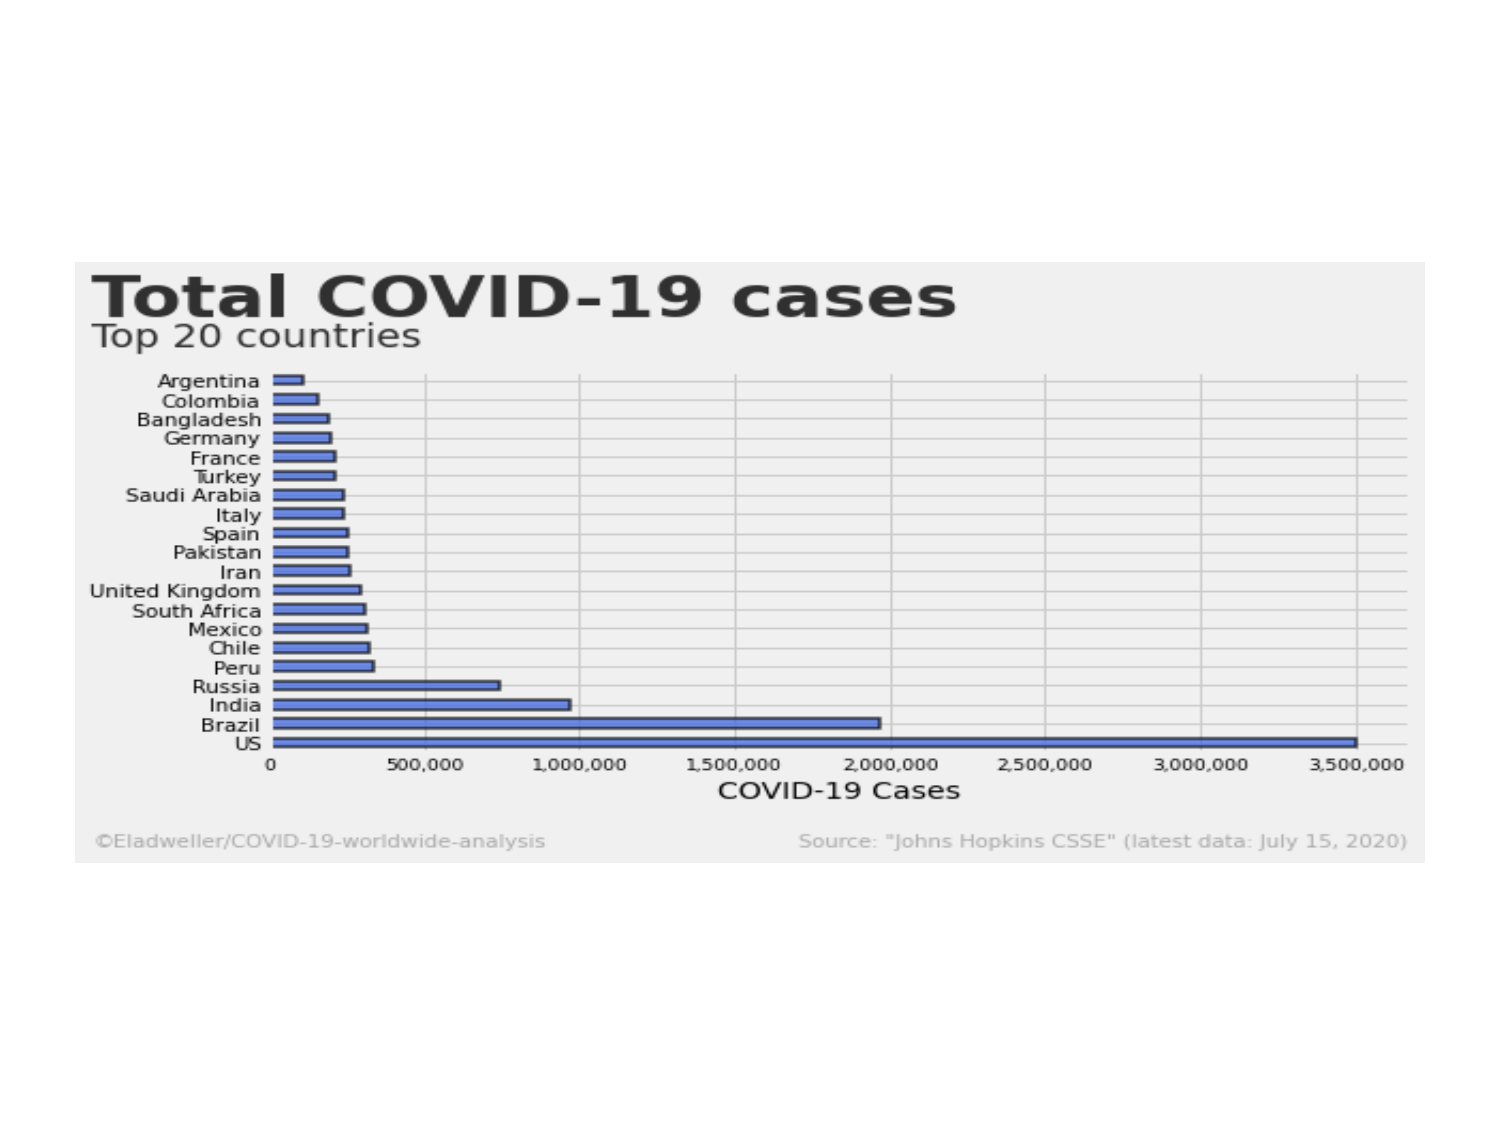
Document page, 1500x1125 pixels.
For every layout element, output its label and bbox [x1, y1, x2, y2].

picture [74, 262, 1426, 863]
